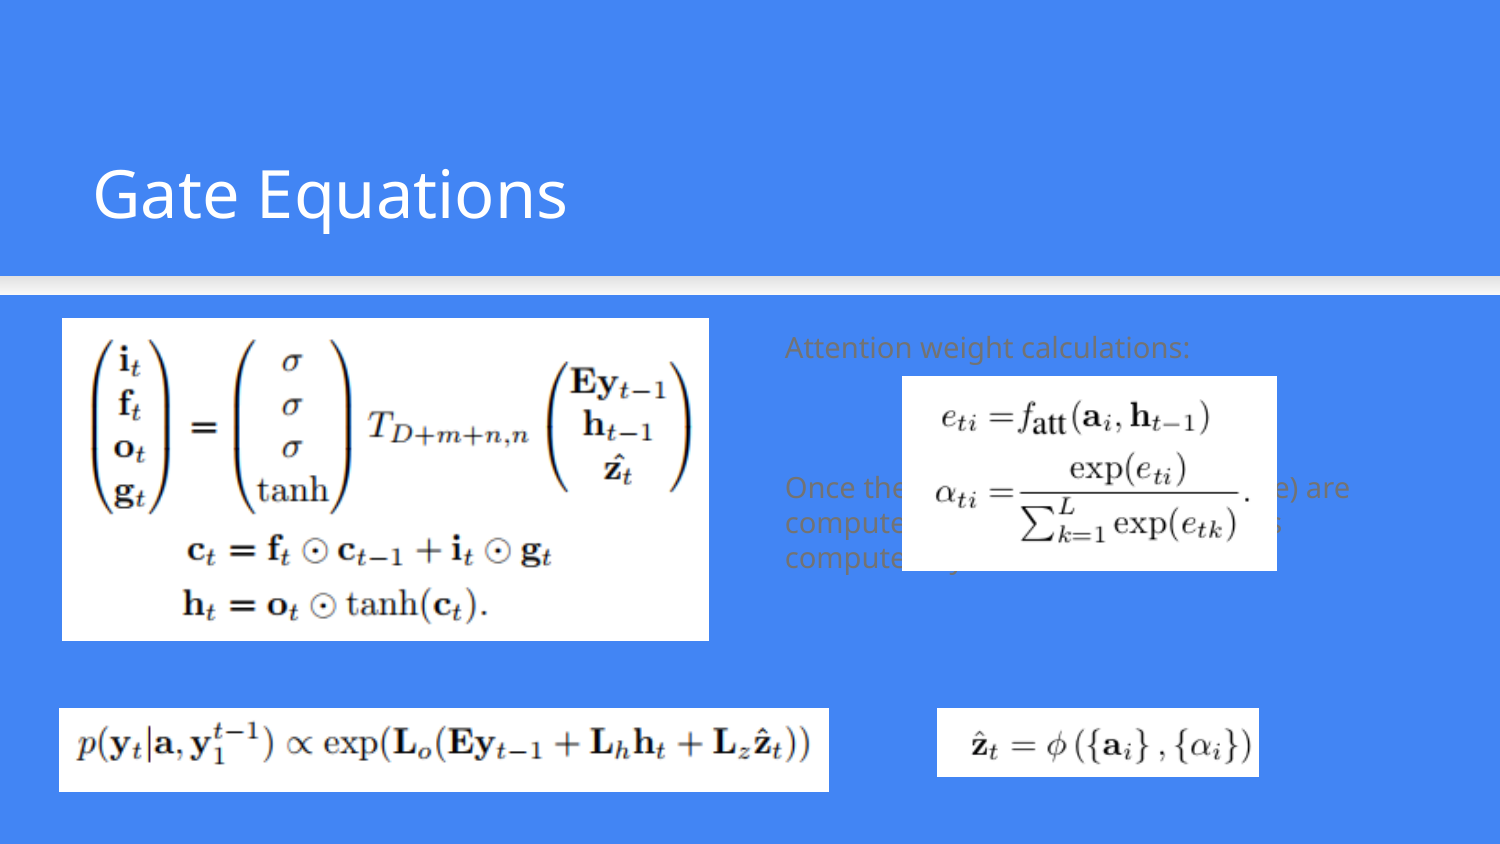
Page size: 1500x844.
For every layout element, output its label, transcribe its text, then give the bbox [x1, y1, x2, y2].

picture [936, 707, 1260, 777]
picture [902, 376, 1277, 571]
picture [58, 708, 830, 792]
text_box Attention weight calculations: Once the weights ( which sum to one) are computed, the context vector z^(t) is computed by : [770, 314, 1427, 760]
picture [62, 318, 709, 642]
text_box Gate Equations [77, 121, 1427, 247]
